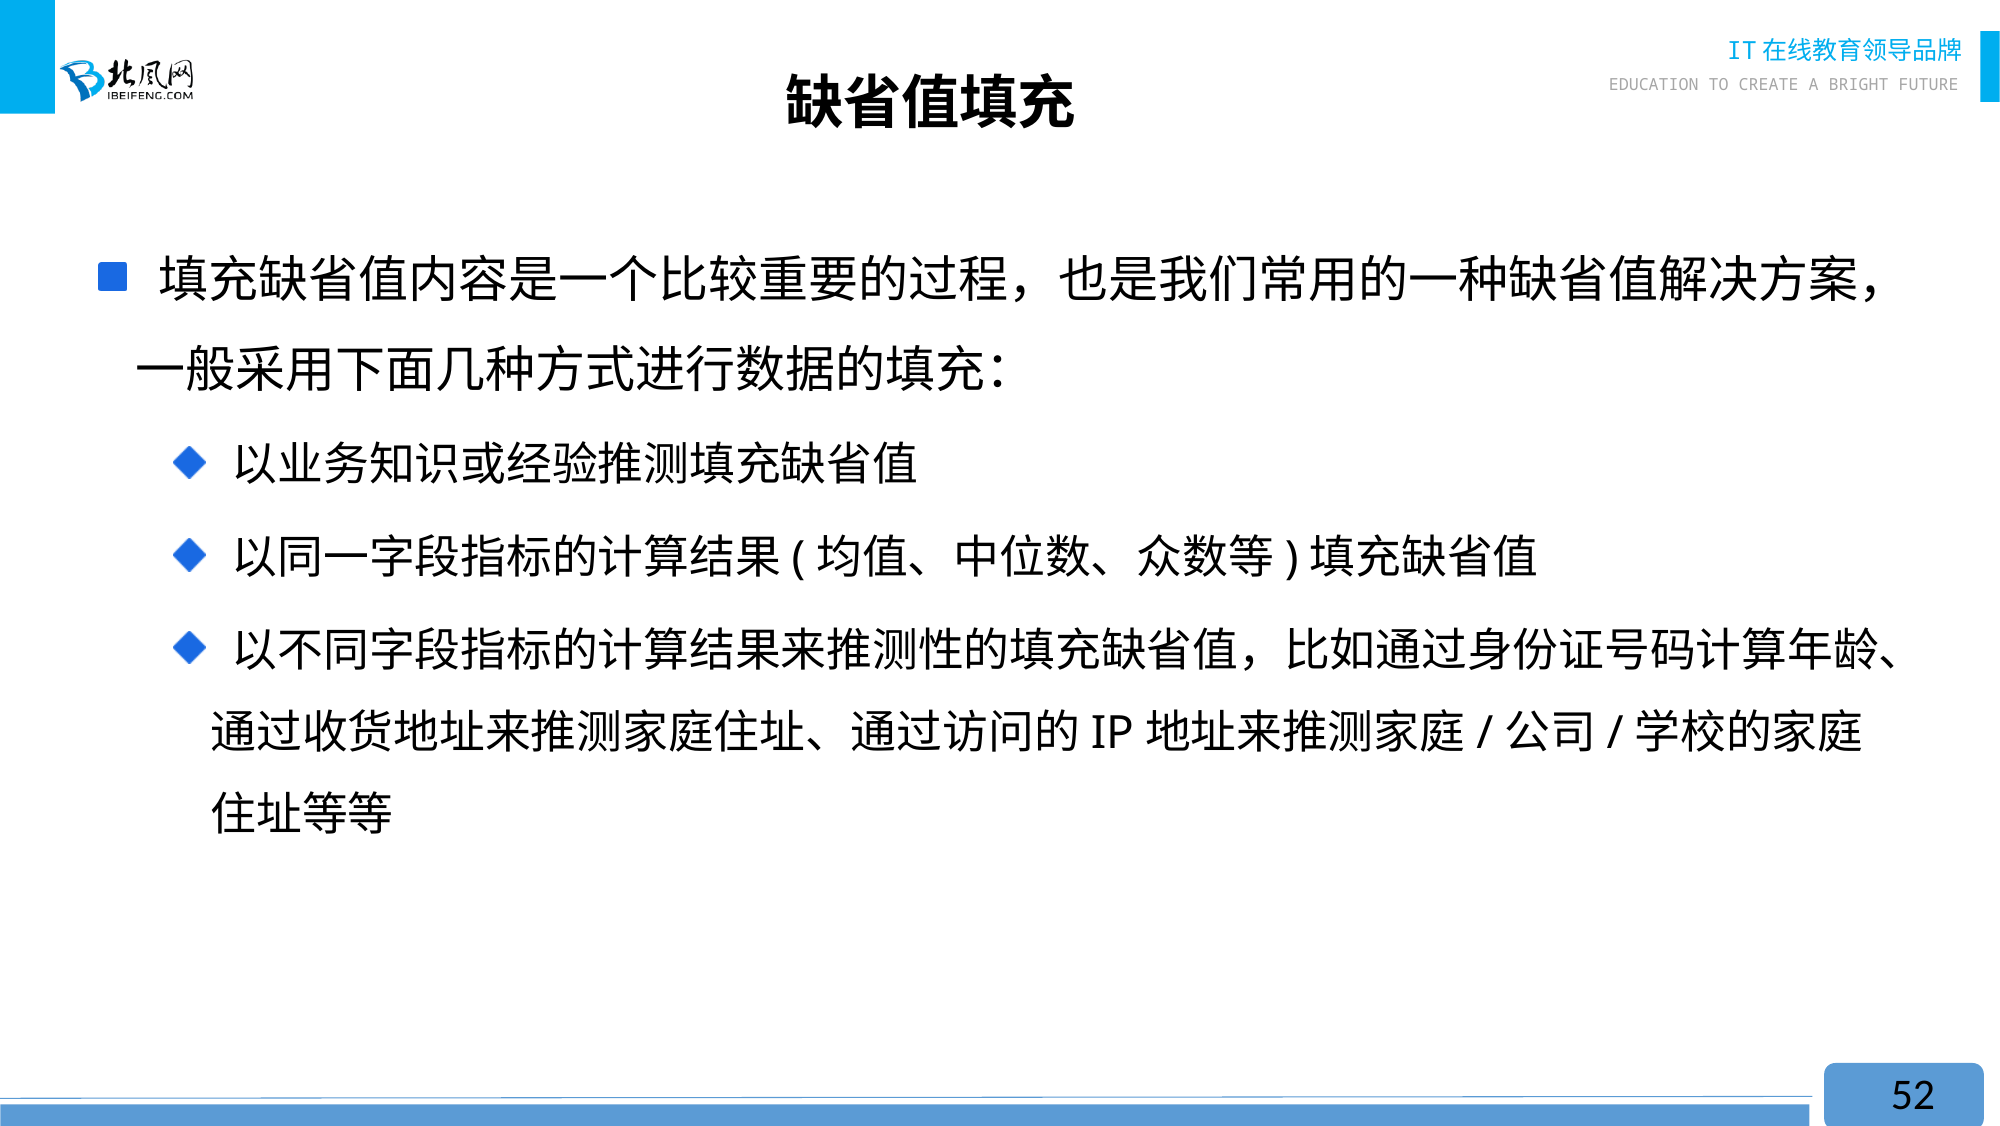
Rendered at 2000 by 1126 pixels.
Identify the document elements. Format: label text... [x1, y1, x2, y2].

picture [173, 446, 206, 479]
title 缺省值填充 [255, 42, 1606, 167]
picture [173, 631, 206, 664]
picture [173, 538, 206, 572]
picture [56, 54, 198, 103]
picture [98, 262, 127, 291]
list 填充缺省值内容是一个比较重要的过程，也是我们常用的一种缺省值解决方案，一般采用下面几种方式进行数据的填充： 以业务知识或经验推测填充缺省值 以同一字段指标的计算结果(均值、中位数、众数等)填充缺省值 以不同字段指标的计算结果来推测性的填充缺省值，比如通过身份证号码计算年龄、通过收货地址来推测家庭住址、通过访问的IP地址来推测家庭/公司/学校的家庭住址等等 [83, 209, 1917, 1022]
